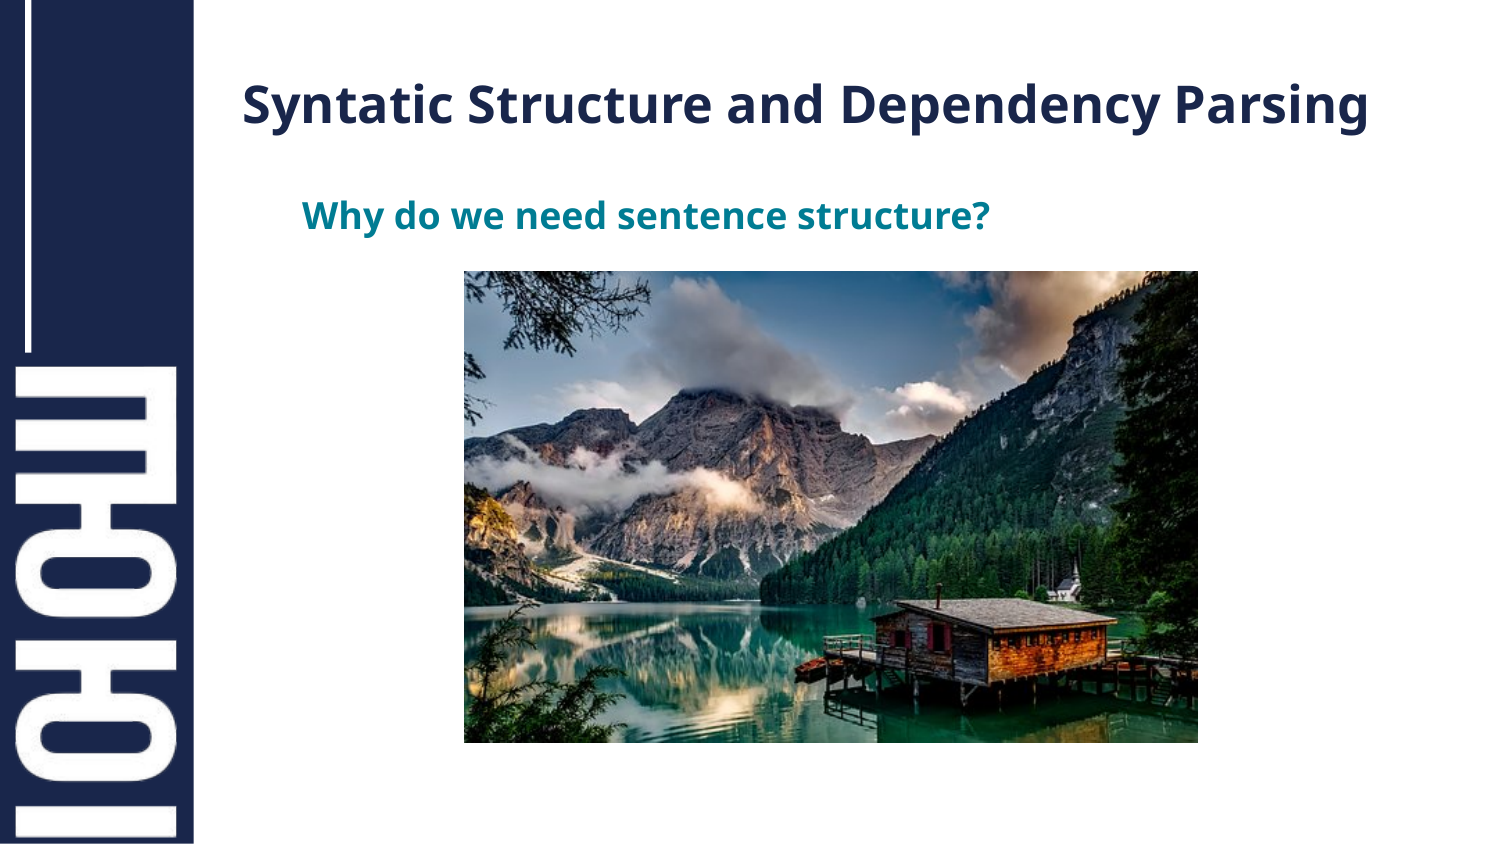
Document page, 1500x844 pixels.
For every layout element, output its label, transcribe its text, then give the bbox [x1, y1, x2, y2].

picture [464, 271, 1198, 744]
text_box Why do we need sentence structure? [287, 184, 1038, 245]
picture [0, 351, 194, 844]
text_box Syntatic Structure and Dependency Parsing [240, 50, 1400, 134]
